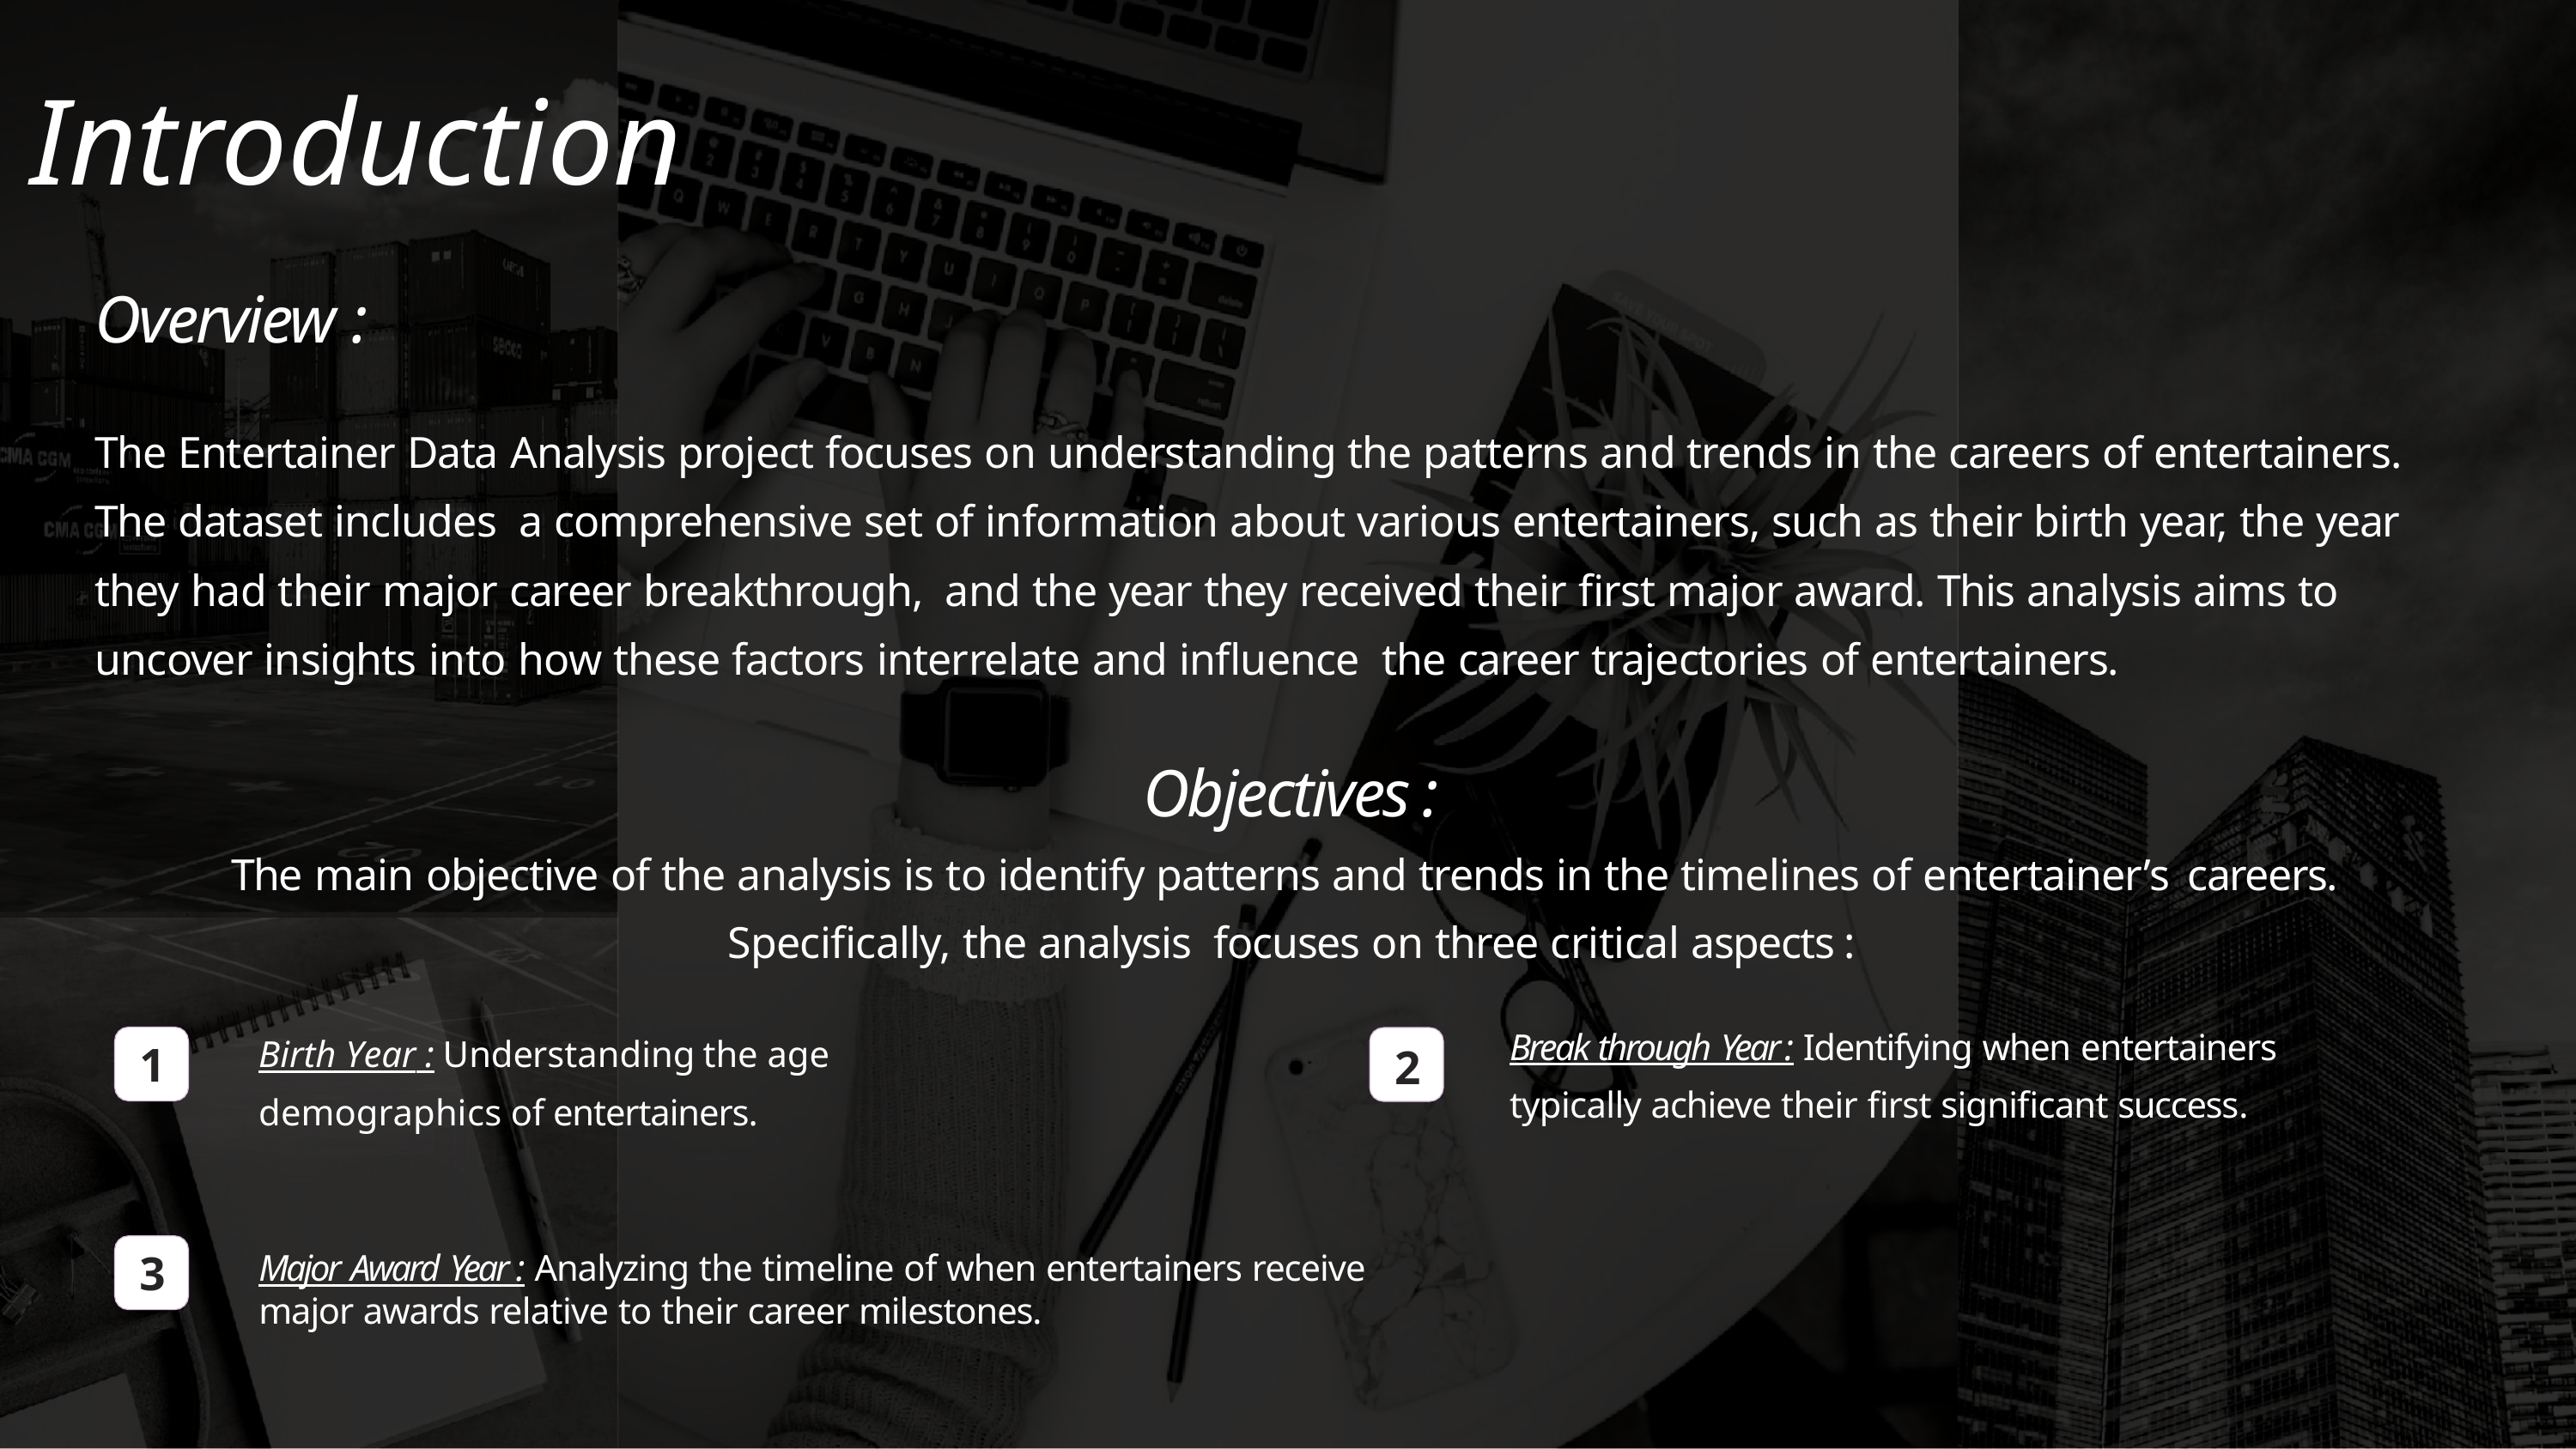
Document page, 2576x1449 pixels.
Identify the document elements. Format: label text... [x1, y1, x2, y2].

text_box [113, 1026, 190, 1102]
text_box Introduction [28, 64, 939, 209]
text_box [1369, 1027, 1444, 1102]
text_box Major Award Year : Analyzing the timeline of when entertainers receive major awards relative to their career milestones. [257, 1243, 1394, 1331]
picture [0, 0, 2576, 1449]
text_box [113, 1234, 190, 1311]
text_box Birth Year : Understanding the age demographics of entertainers. [257, 1015, 1030, 1133]
text_box Overview : The Entertainer Data Analysis project focuses on understanding the patterns and trends in the careers of entertainers. The dataset includes a comprehensive set of information about various entertainers, such as their birth year, the year they had their major career breakthrough, and the year they received their first major award. This analysis aims to uncover insights into how these factors interrelate and influence the career trajectories of entertainers. Objectives : The main objective of the analysis is to identify patterns and trends in the timelines of entertainer’s careers. Specifically, the analysis focuses on three critical aspects : [93, 277, 2481, 1025]
text_box Break through Year : Identifying when entertainers typically achieve their first significant success. [1508, 1007, 2319, 1125]
